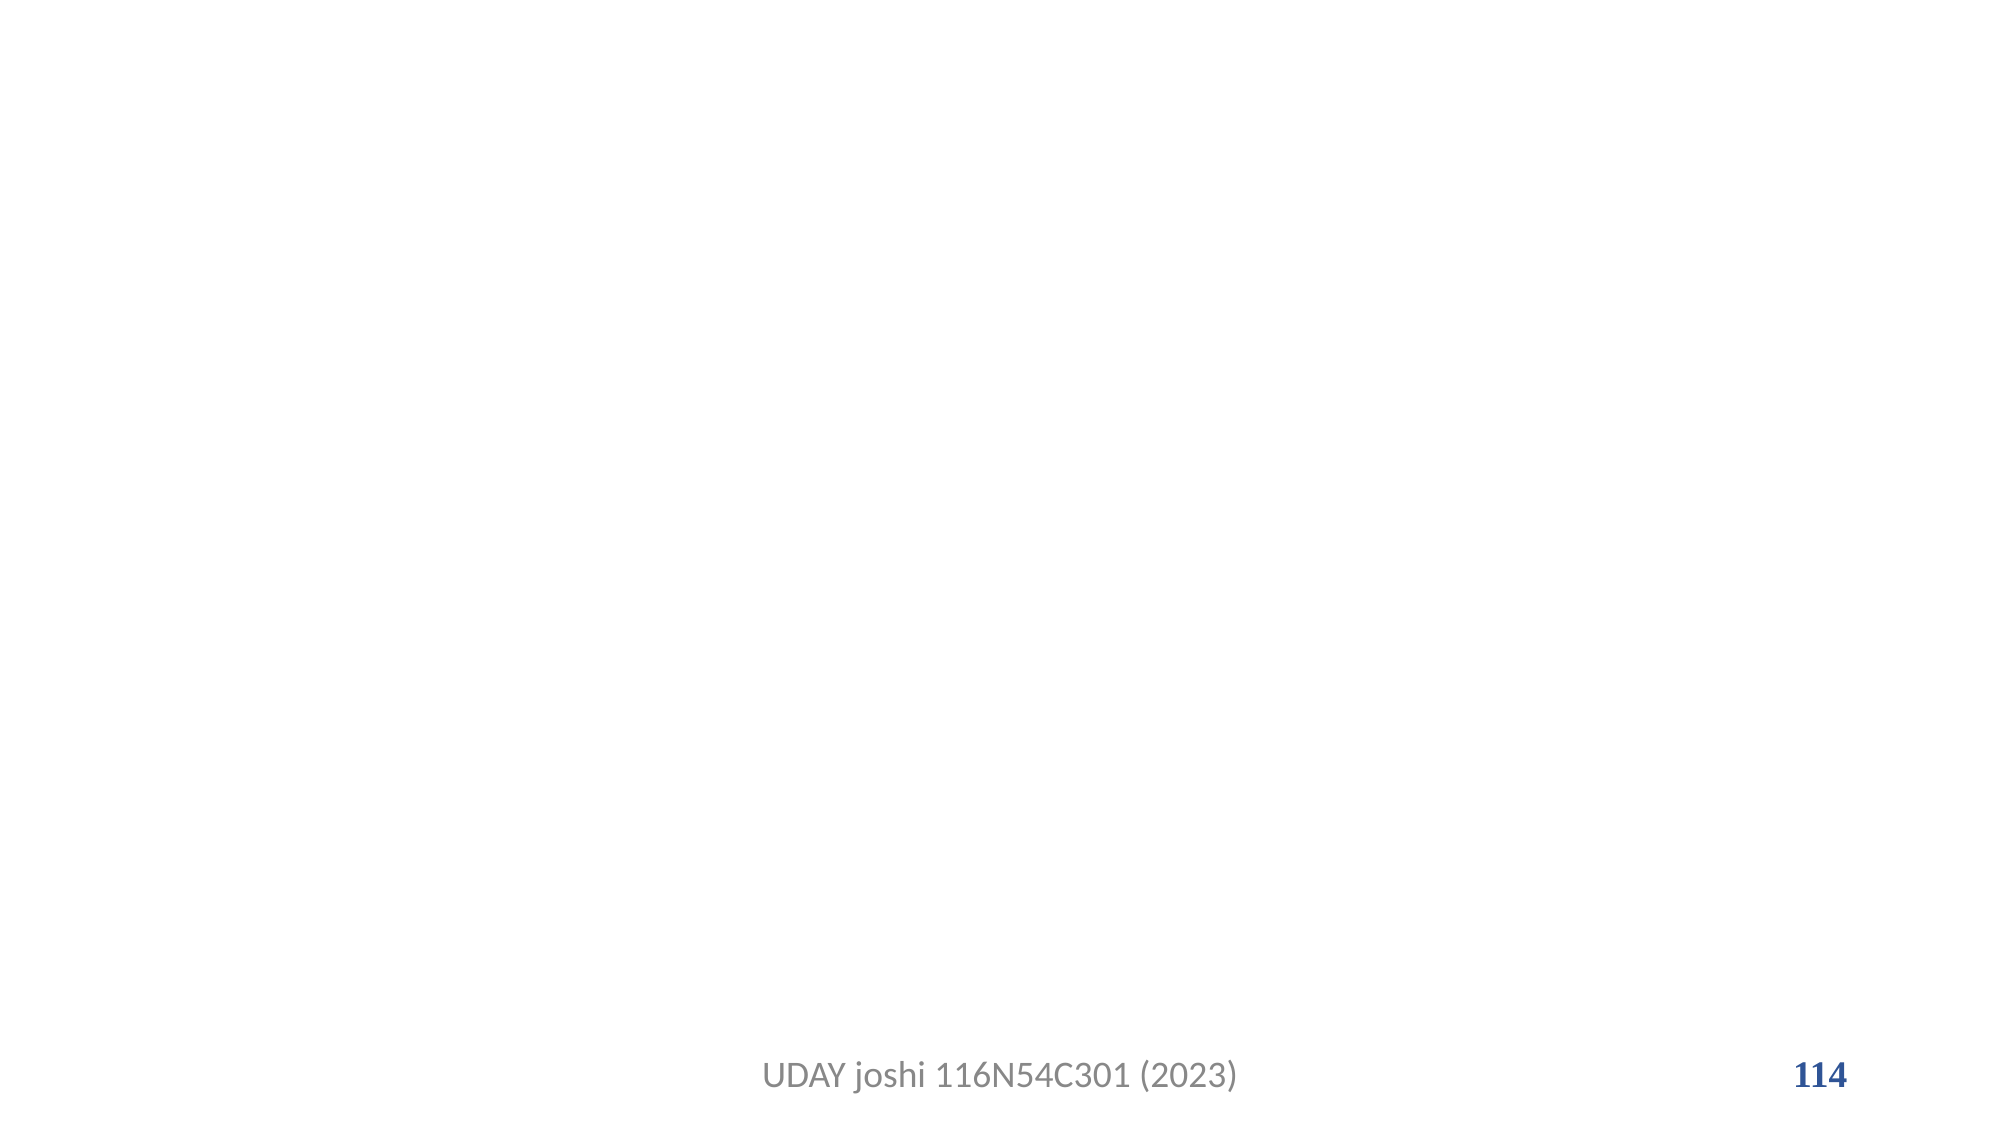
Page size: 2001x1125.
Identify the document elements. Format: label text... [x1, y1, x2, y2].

slide_number 114 [1412, 1042, 1863, 1103]
footer UDAY joshi 116N54C301 (2023) [662, 1042, 1338, 1103]
